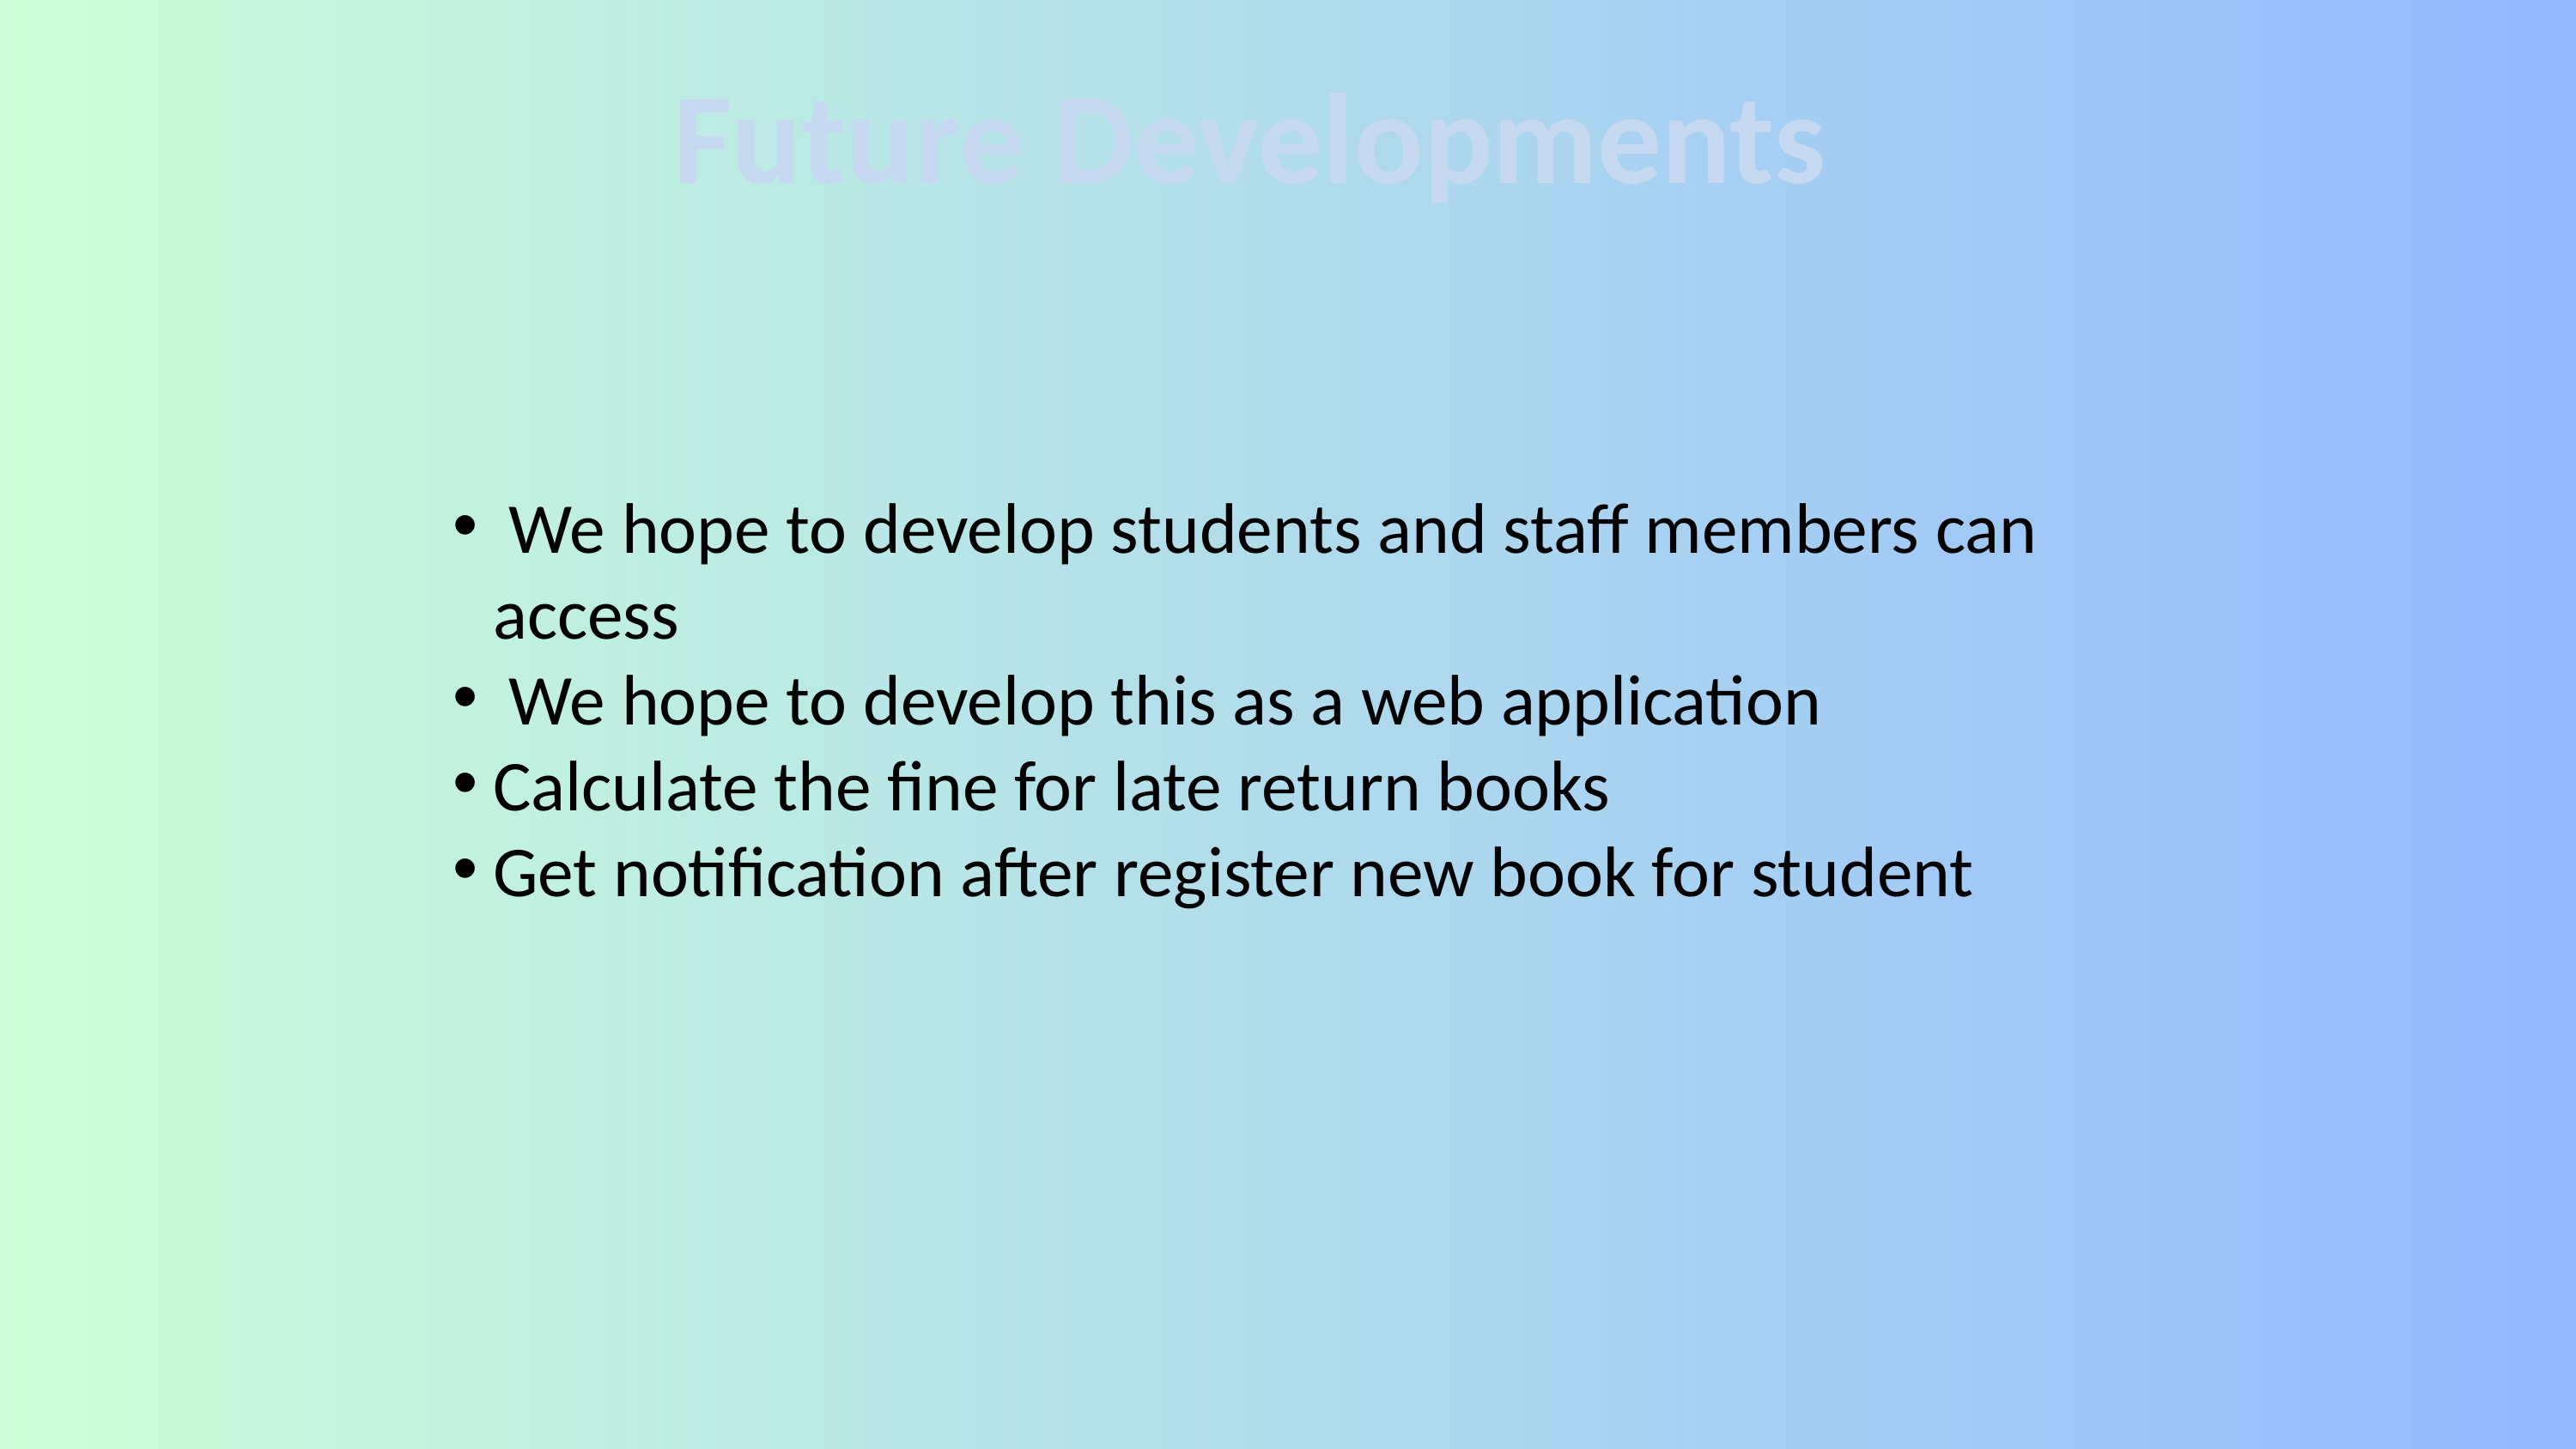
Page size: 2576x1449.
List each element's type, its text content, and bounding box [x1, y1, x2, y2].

text_box Future Developments [660, 48, 1840, 216]
text_box We hope to develop students and staff members can access We hope to develop this as a web application Calculate the fine for late return books Get notification after register new book for student [440, 475, 2171, 969]
